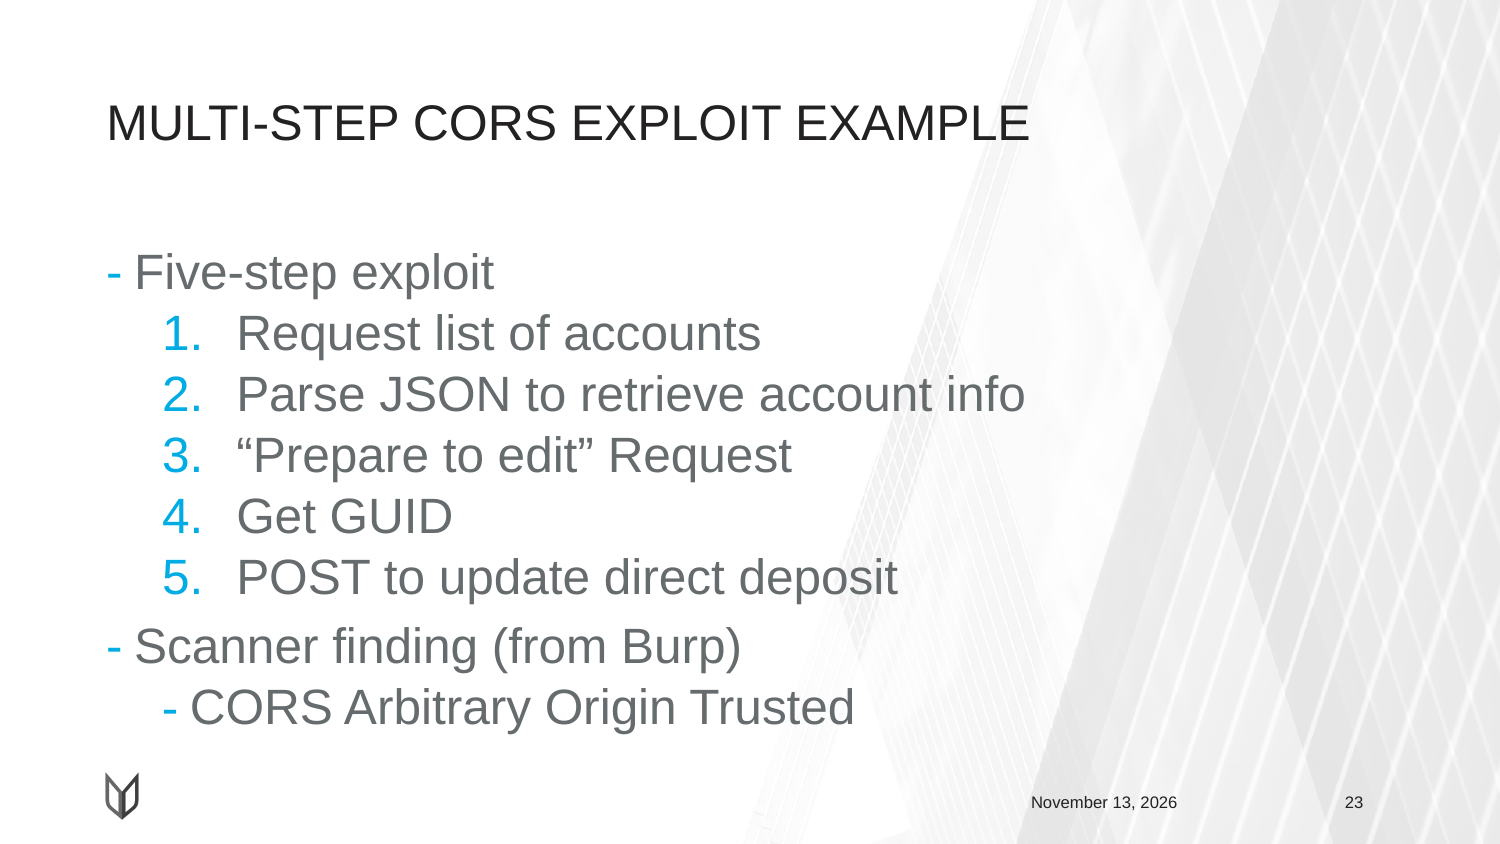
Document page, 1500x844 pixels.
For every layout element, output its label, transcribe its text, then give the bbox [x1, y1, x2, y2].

list Five-step exploit Request list of accounts Parse JSON to retrieve account info “Prepare to edit” Request Get GUID POST to update direct deposit Scanner finding (from Burp) CORS Arbitrary Origin Trusted [106, 246, 1400, 736]
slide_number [1016, 784, 1324, 815]
picture [0, 0, 1500, 844]
title MULTI-STEP CORS EXPLOIT EXAMPLE [106, 96, 1400, 220]
slide_number 23 [1324, 784, 1379, 815]
